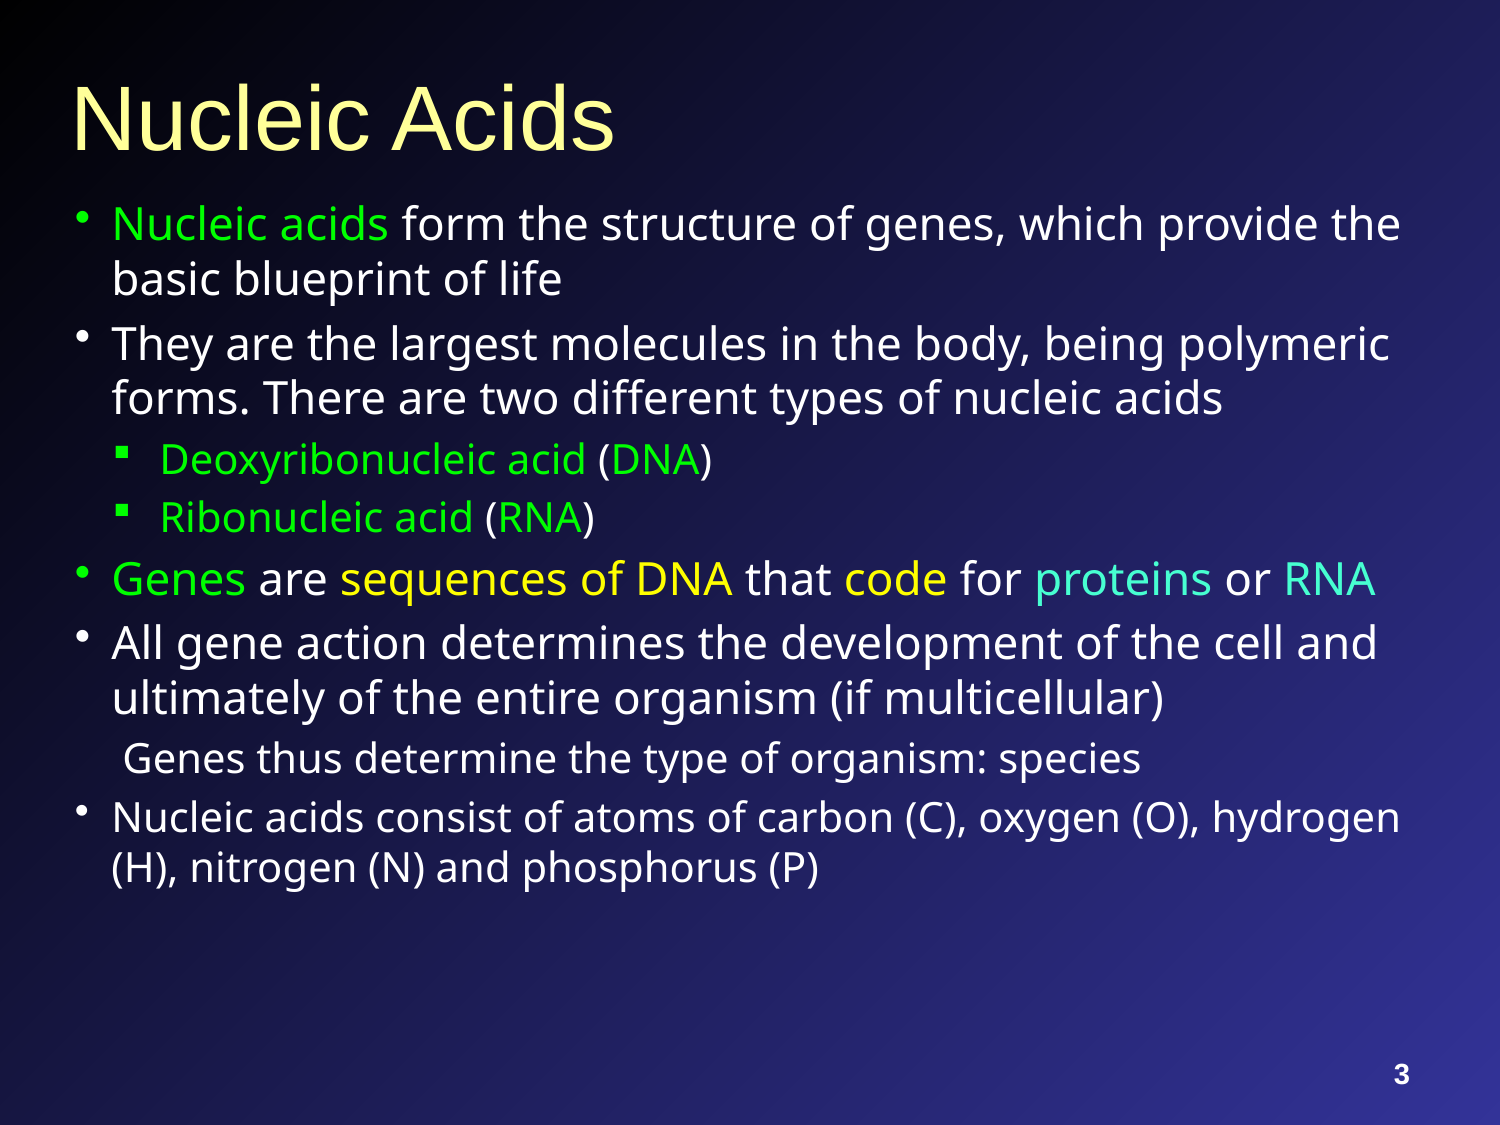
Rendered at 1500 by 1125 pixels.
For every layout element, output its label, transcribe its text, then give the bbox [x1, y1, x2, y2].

title Nucleic Acids [55, 51, 1435, 177]
slide_number 3 [1074, 1042, 1425, 1103]
list Nucleic acids form the structure of genes, which provide the basic blueprint of life They are the largest molecules in the body, being polymeric forms. There are two different types of nucleic acids Deoxyribonucleic acid (DNA) Ribonucleic acid (RNA) Genes are sequences of DNA that code for proteins or RNA All gene action determines the development of the cell and ultimately of the entire organism (if multicellular) Genes thus determine the type of organism: species Nucleic acids consist of atoms of carbon (C), oxygen (O), hydrogen (H), nitrogen (N) and phosphorus (P) [59, 187, 1437, 1006]
